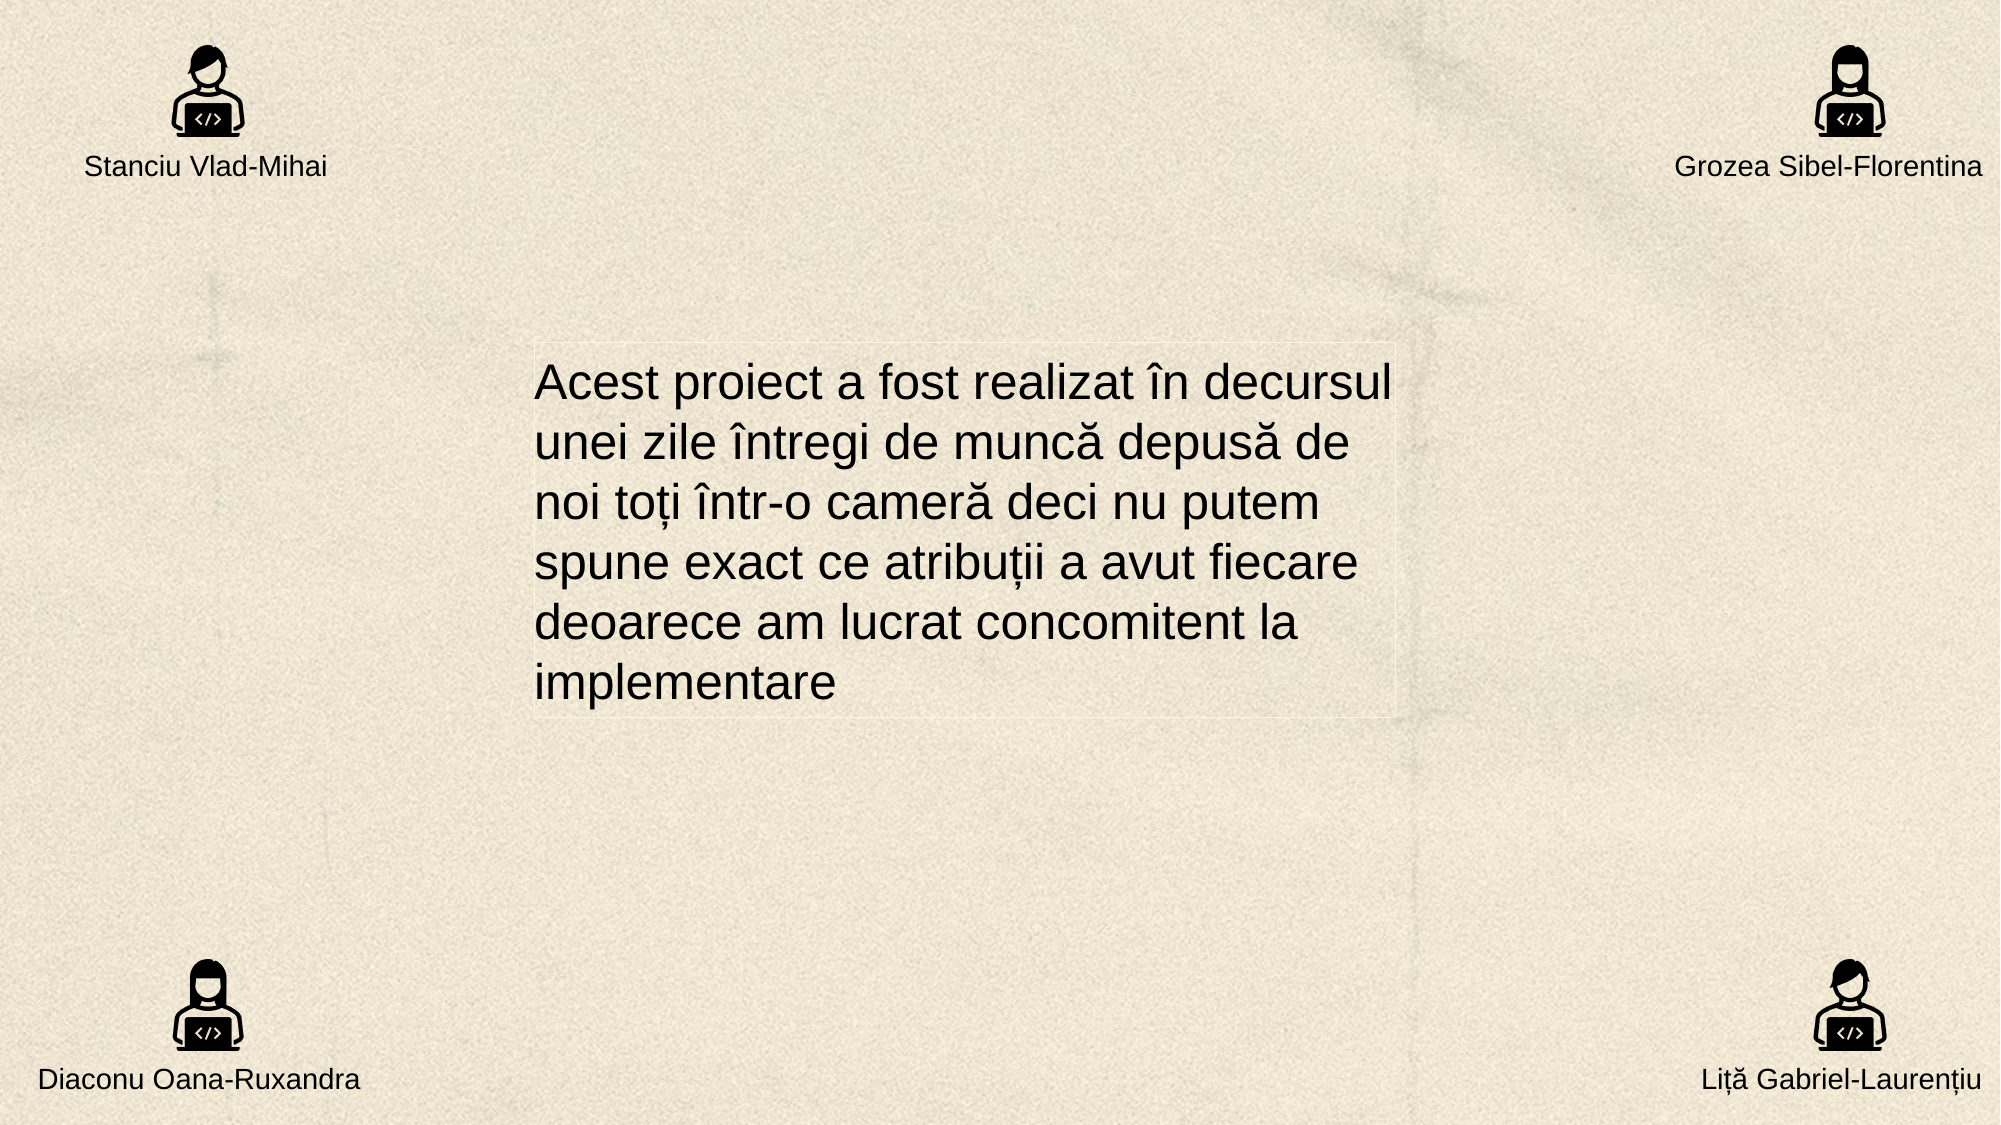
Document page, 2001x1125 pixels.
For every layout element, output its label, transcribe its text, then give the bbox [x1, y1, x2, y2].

text_box Stanciu Vlad-Mihai [69, 139, 451, 190]
text_box Acest proiect a fost realizat în decursul unei zile întregi de muncă depusă de noi toți într-o cameră deci nu putem spune exact ce atribuții a avut fiecare deoarece am lucrat concomitent la implementare [534, 342, 1396, 718]
text_box Grozea Sibel-Florentina [1659, 139, 2000, 190]
text_box Diaconu Oana-Ruxandra [22, 1052, 470, 1103]
picture [0, 0, 2001, 1125]
text_box Liță Gabriel-Laurențiu [1686, 1052, 2000, 1103]
